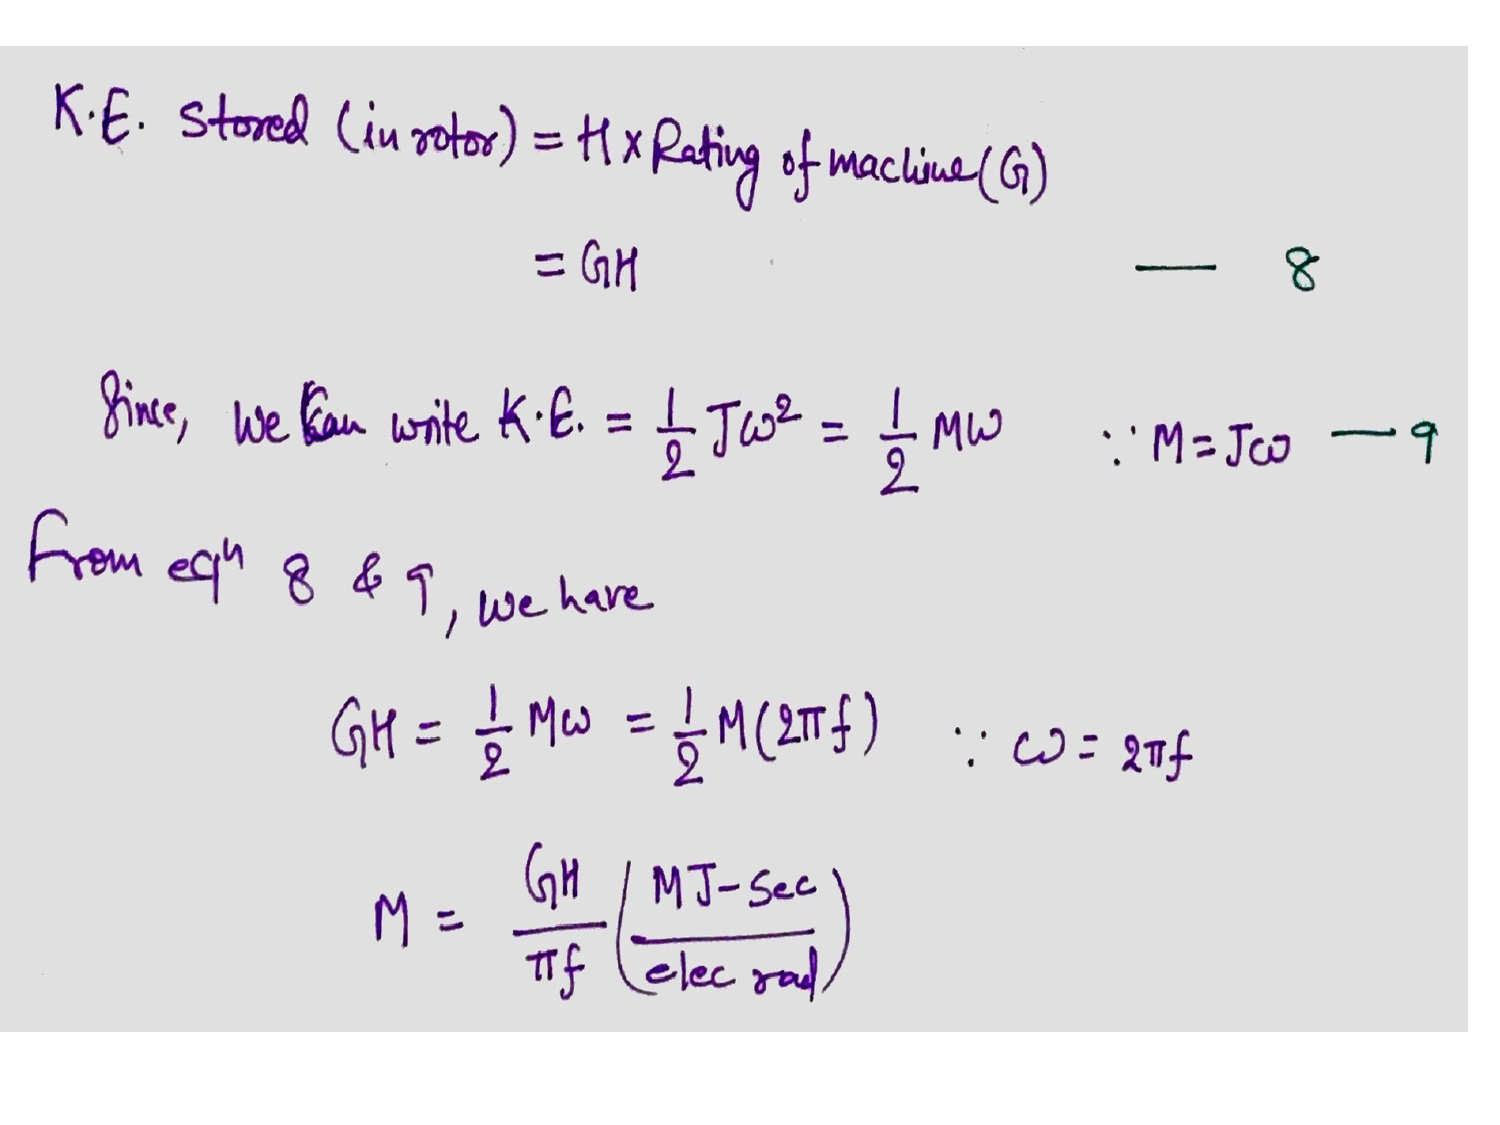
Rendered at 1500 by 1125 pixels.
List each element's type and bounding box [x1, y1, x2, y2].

list [0, 46, 1468, 1032]
